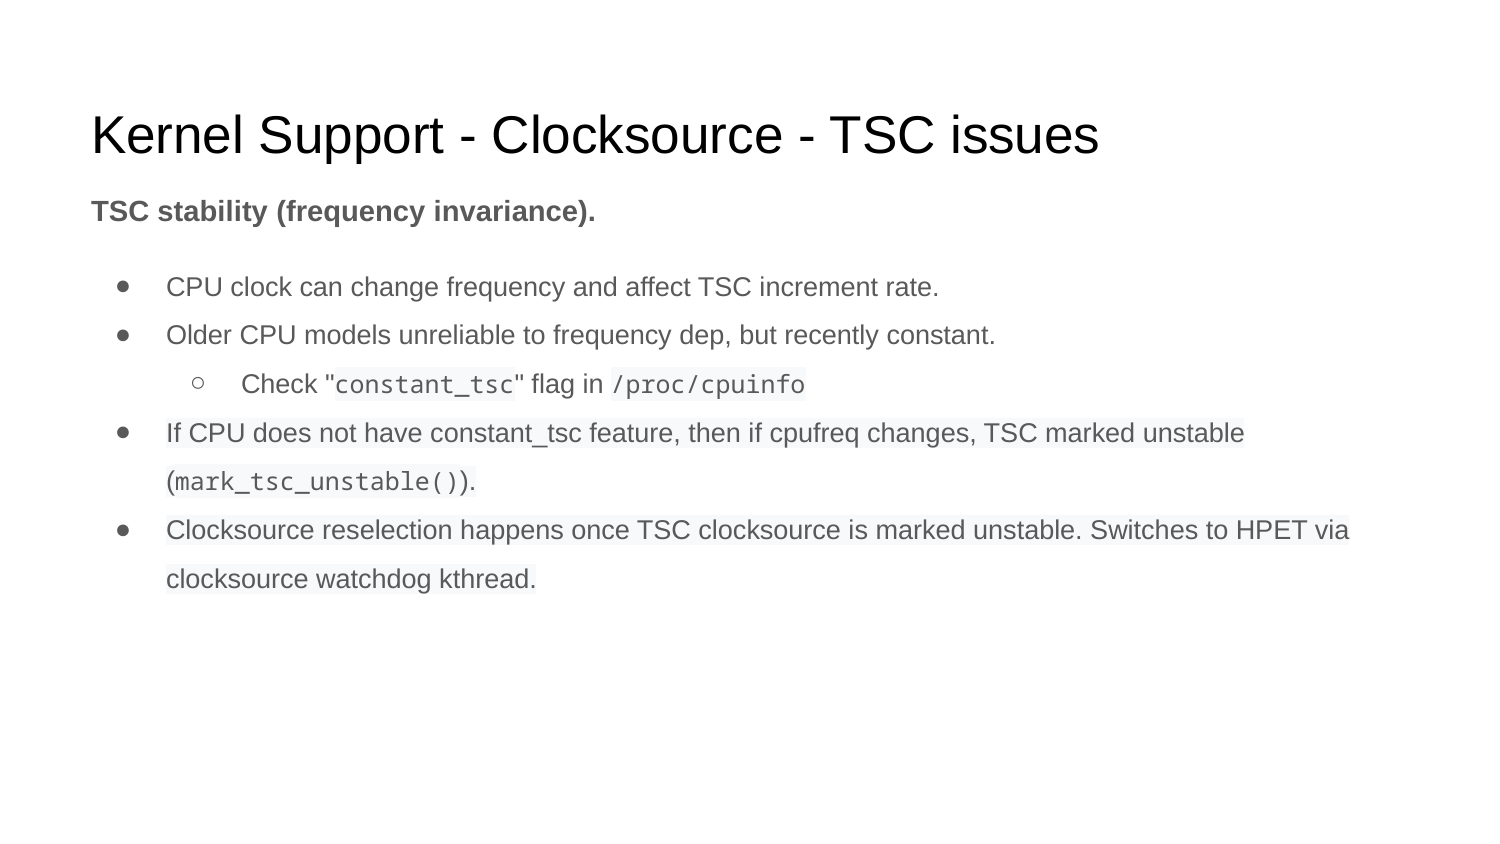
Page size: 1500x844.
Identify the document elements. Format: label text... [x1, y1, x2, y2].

list TSC stability (frequency invariance). CPU clock can change frequency and affect TSC increment rate. Older CPU models unreliable to frequency dep, but recently constant. Check "constant_tsc" flag in /proc/cpuinfo If CPU does not have constant_tsc feature, then if cpufreq changes, TSC marked unstable (mark_tsc_unstable()). Clocksource reselection happens once TSC clocksource is marked unstable. Switches to HPET via clocksource watchdog kthread. [76, 179, 1474, 740]
title Kernel Support - Clocksource - TSC issues [76, 85, 1474, 179]
